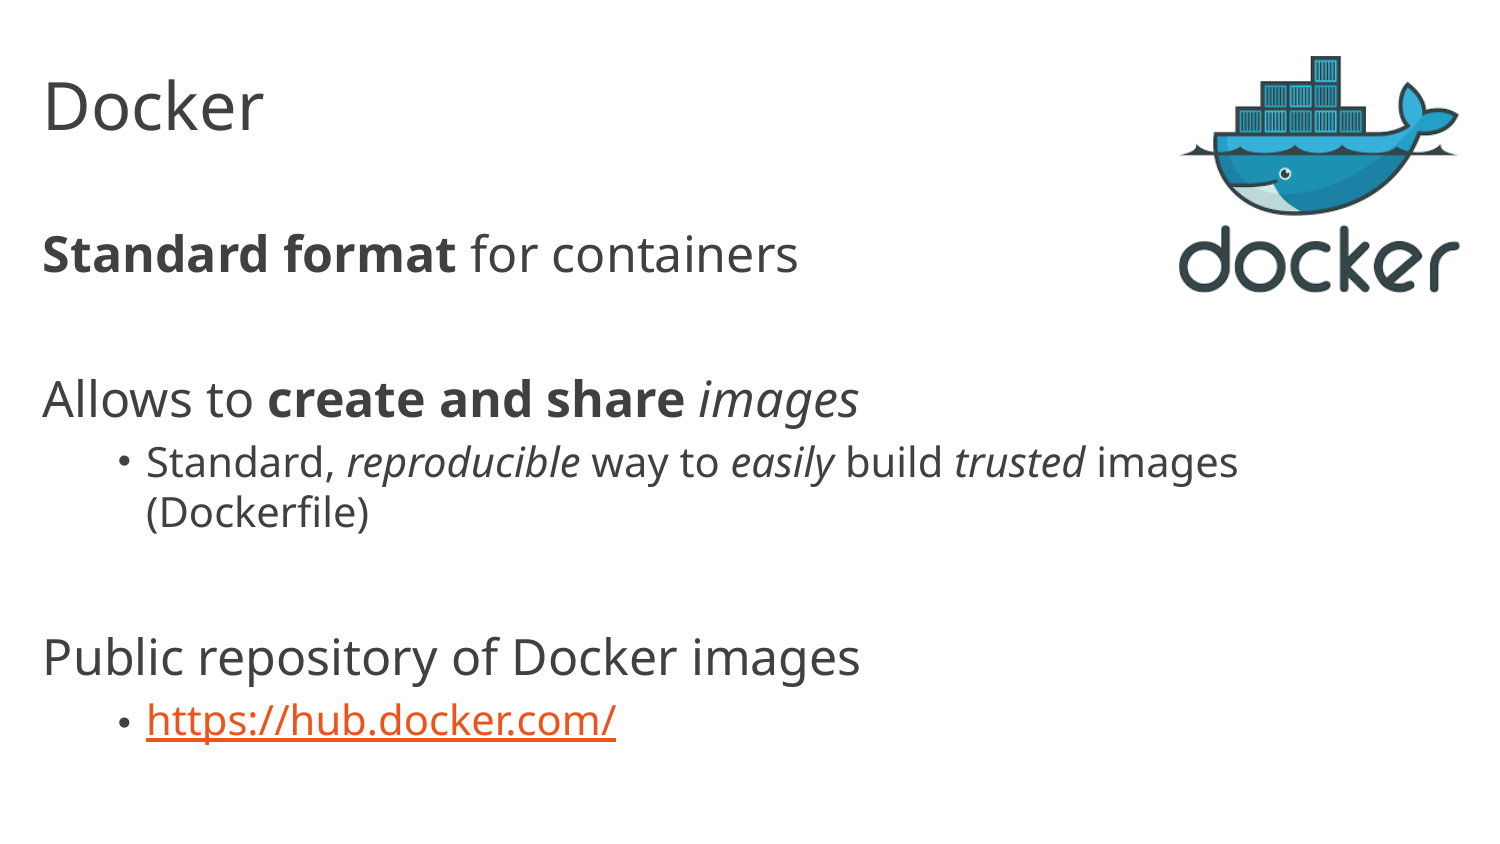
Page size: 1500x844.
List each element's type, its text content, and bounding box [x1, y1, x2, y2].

title Docker [27, 33, 1480, 175]
picture [1179, 56, 1461, 293]
list Standard format for containers Allows to create and share images Standard, reproducible way to easily build trusted images (Dockerfile) Public repository of Docker images https://hub.docker.com/ [27, 215, 1480, 773]
